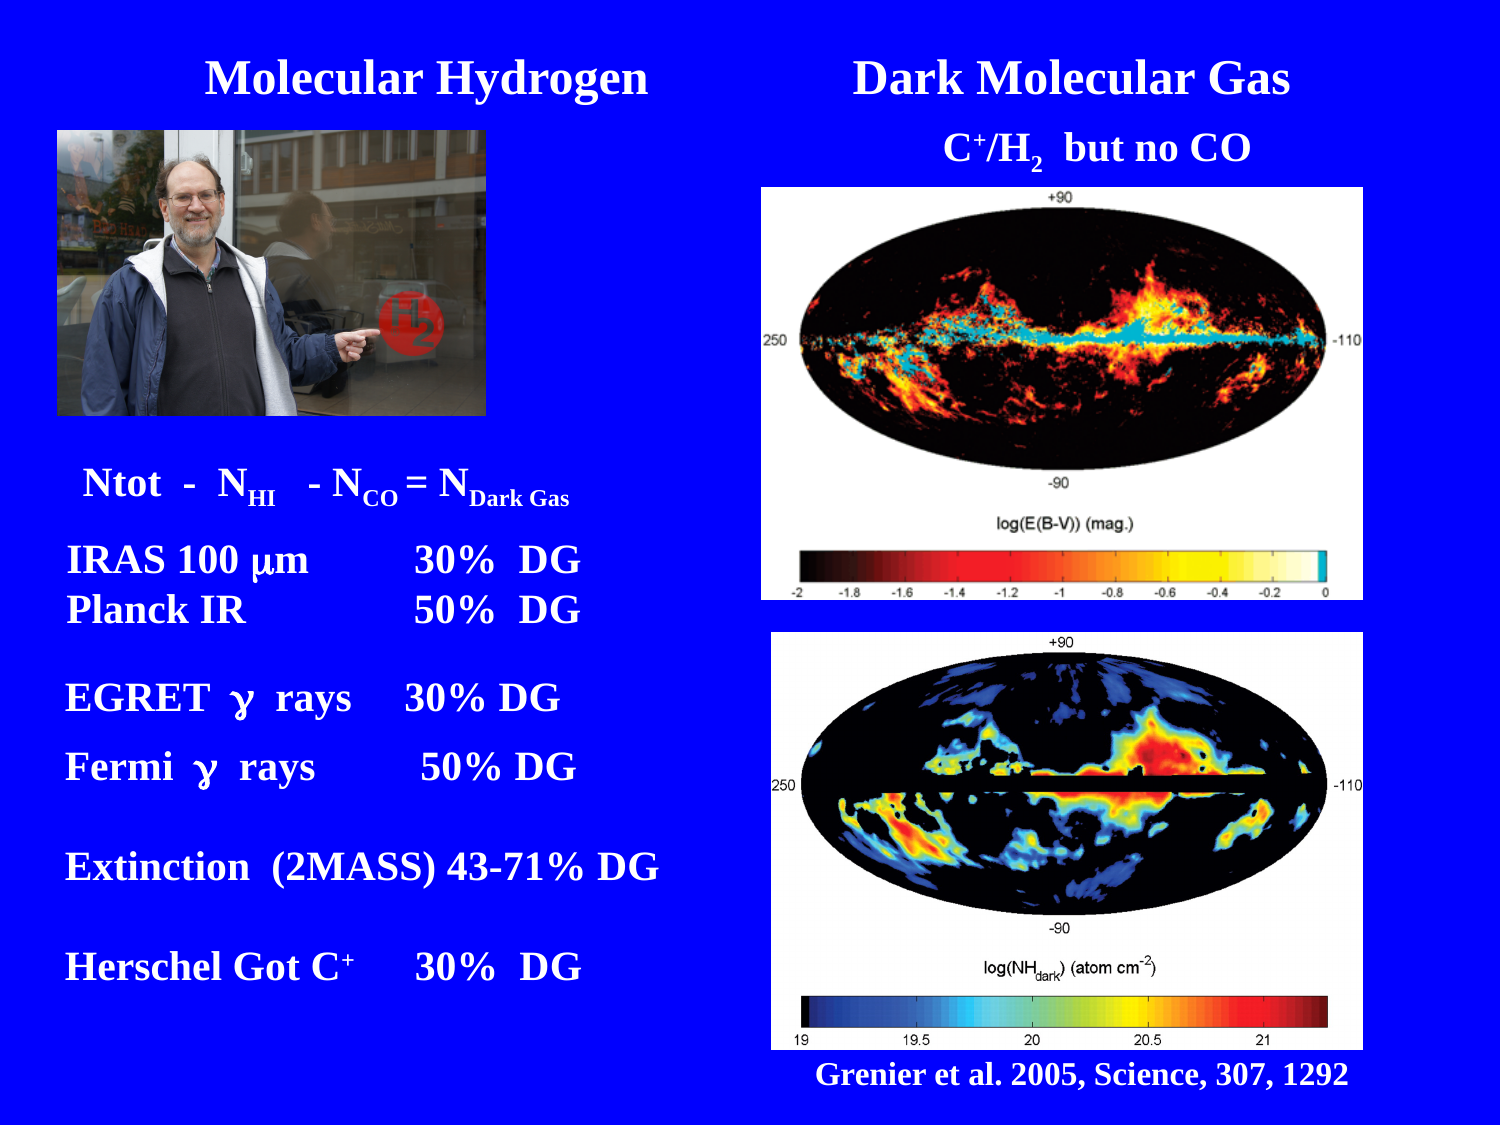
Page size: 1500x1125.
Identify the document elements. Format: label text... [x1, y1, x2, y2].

text_box C+/H2 but no CO [927, 112, 1268, 185]
picture [56, 130, 486, 417]
picture [761, 187, 1363, 601]
text_box EGRET g rays 30% DG [49, 662, 626, 728]
text_box Fermi g rays 50% DG Extinction (2MASS) 43-71% DG Herschel Got C+ 30% DG [49, 731, 766, 1047]
text_box Molecular Hydrogen [189, 37, 664, 113]
text_box Ntot - NHI - NCO = NDark Gas [67, 446, 585, 519]
text_box Dark Molecular Gas [837, 37, 1306, 113]
text_box Grenier et al. 2005, Science, 307, 1292 [800, 1044, 1425, 1100]
text_box IRAS 100 mm 30% DG Planck IR 50% DG [51, 524, 600, 640]
picture [771, 632, 1363, 1051]
